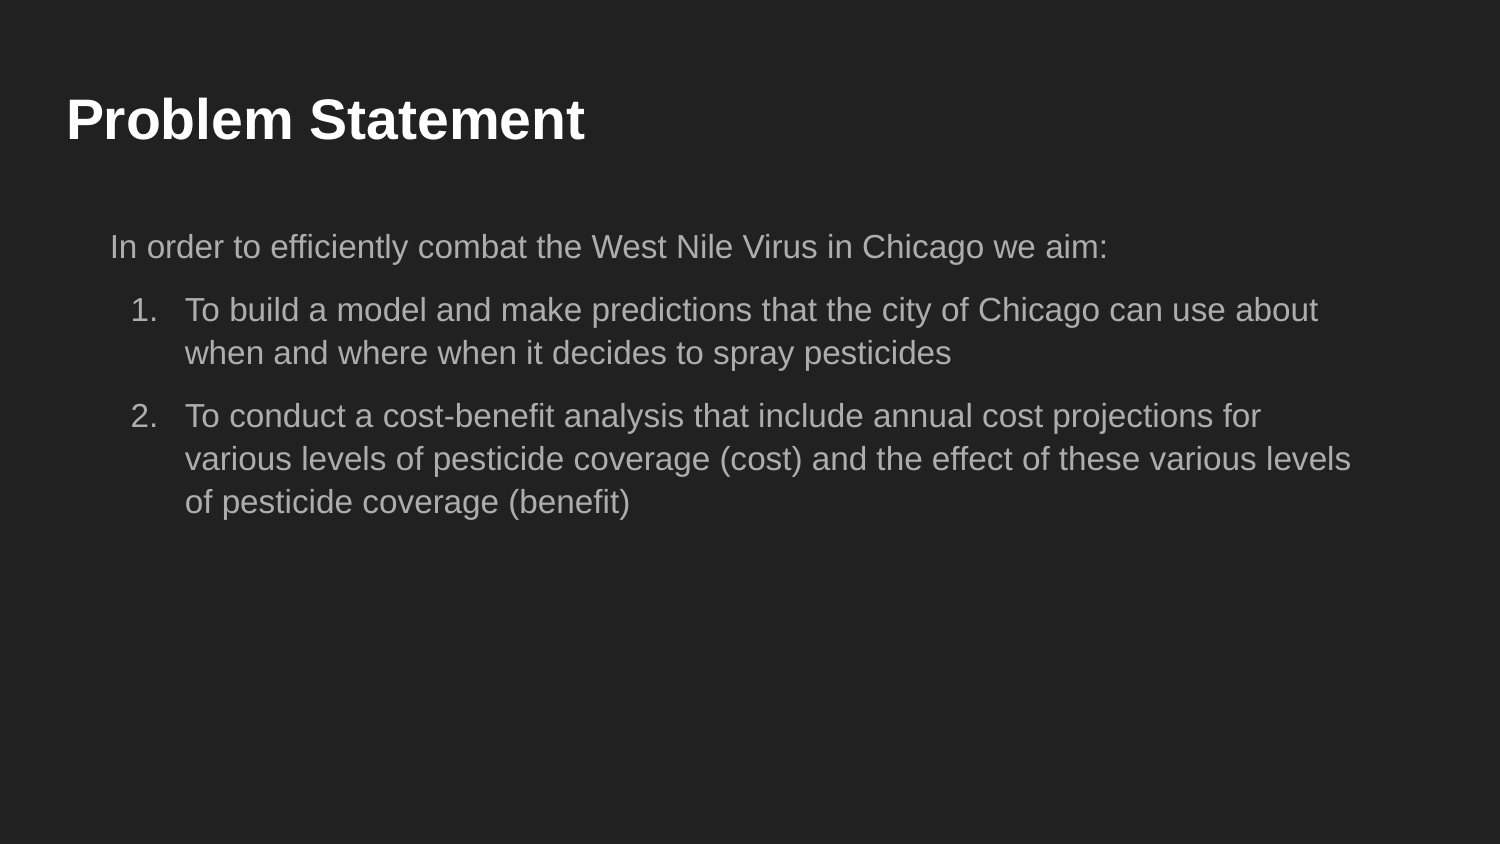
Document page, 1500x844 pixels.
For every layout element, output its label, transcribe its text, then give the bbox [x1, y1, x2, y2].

list In order to efficiently combat the West Nile Virus in Chicago we aim: To build a model and make predictions that the city of Chicago can use about when and where when it decides to spray pesticides To conduct a cost-benefit analysis that include annual cost projections for various levels of pesticide coverage (cost) and the effect of these various levels of pesticide coverage (benefit) [94, 207, 1380, 631]
title Problem Statement [51, 72, 1449, 167]
